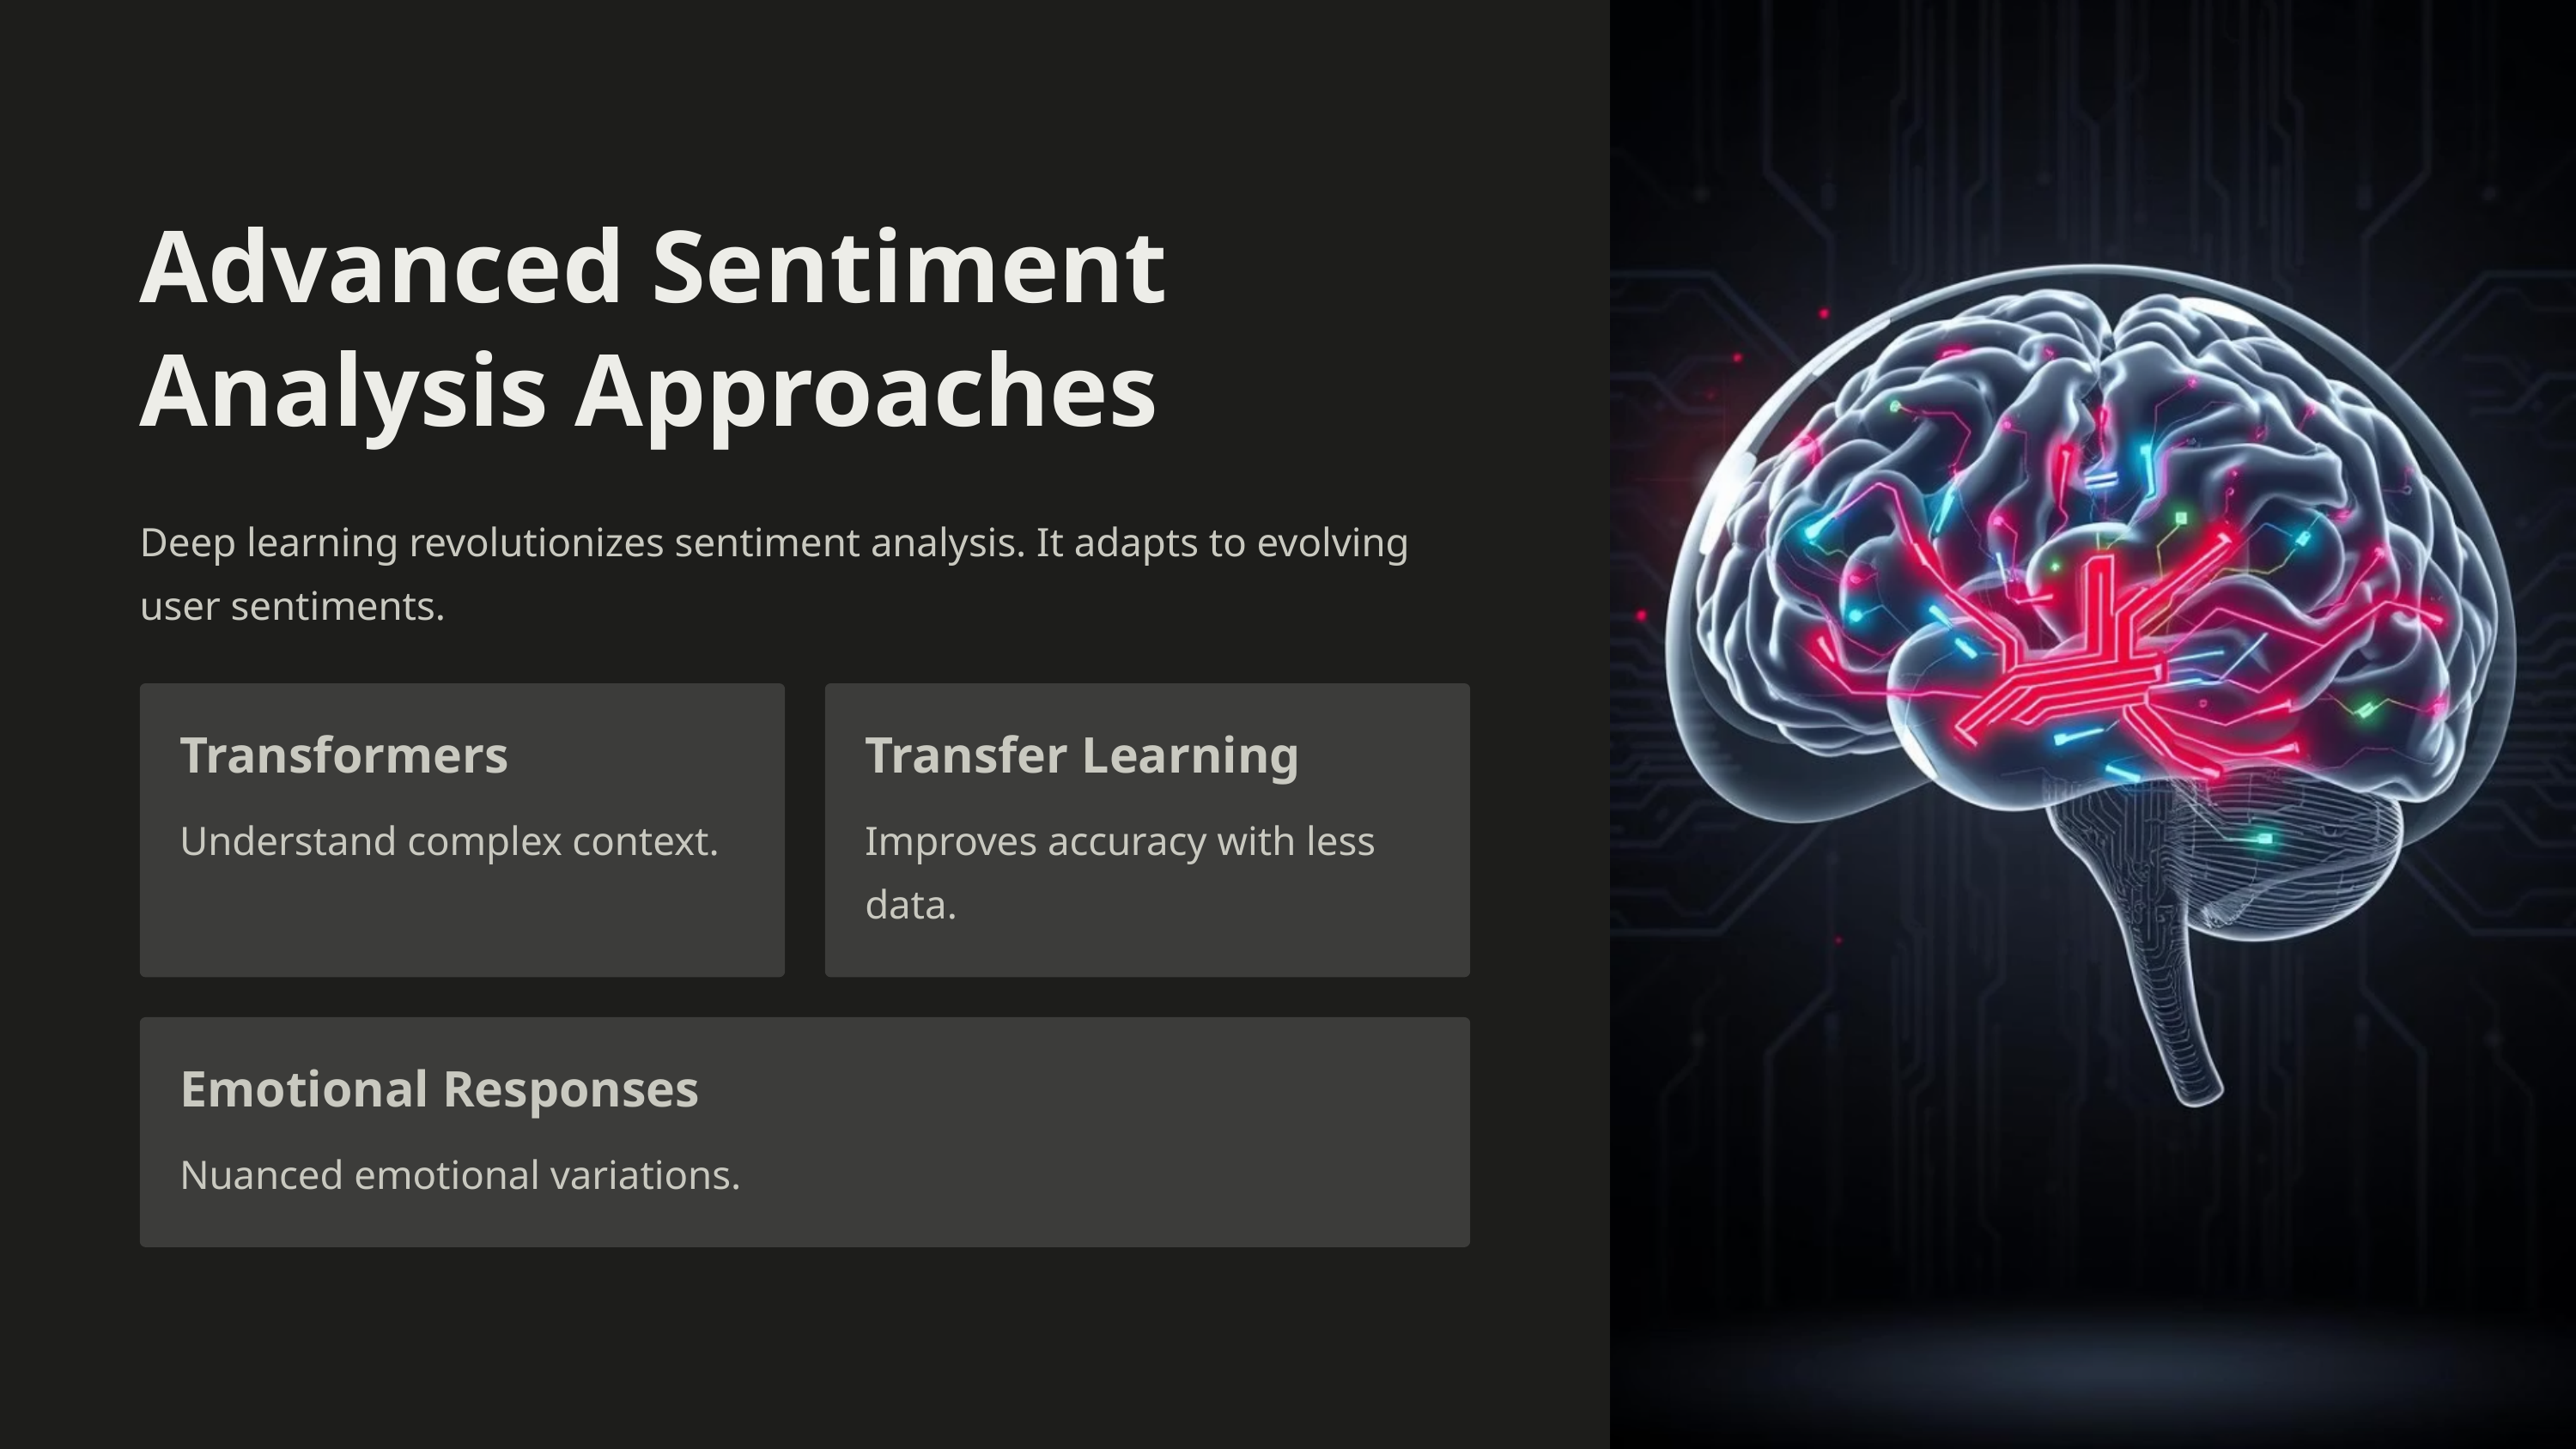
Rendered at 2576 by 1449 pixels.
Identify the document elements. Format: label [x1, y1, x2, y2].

text_box [0, 0, 2576, 1449]
text_box [865, 723, 1364, 786]
text_box [179, 1143, 1431, 1208]
text_box [139, 682, 786, 978]
text_box [139, 1016, 1471, 1248]
text_box [179, 1057, 732, 1120]
text_box [139, 201, 1471, 452]
text_box [139, 510, 1471, 639]
text_box [179, 723, 679, 786]
text_box [864, 809, 1431, 938]
text_box [824, 682, 1471, 978]
text_box [179, 809, 745, 874]
